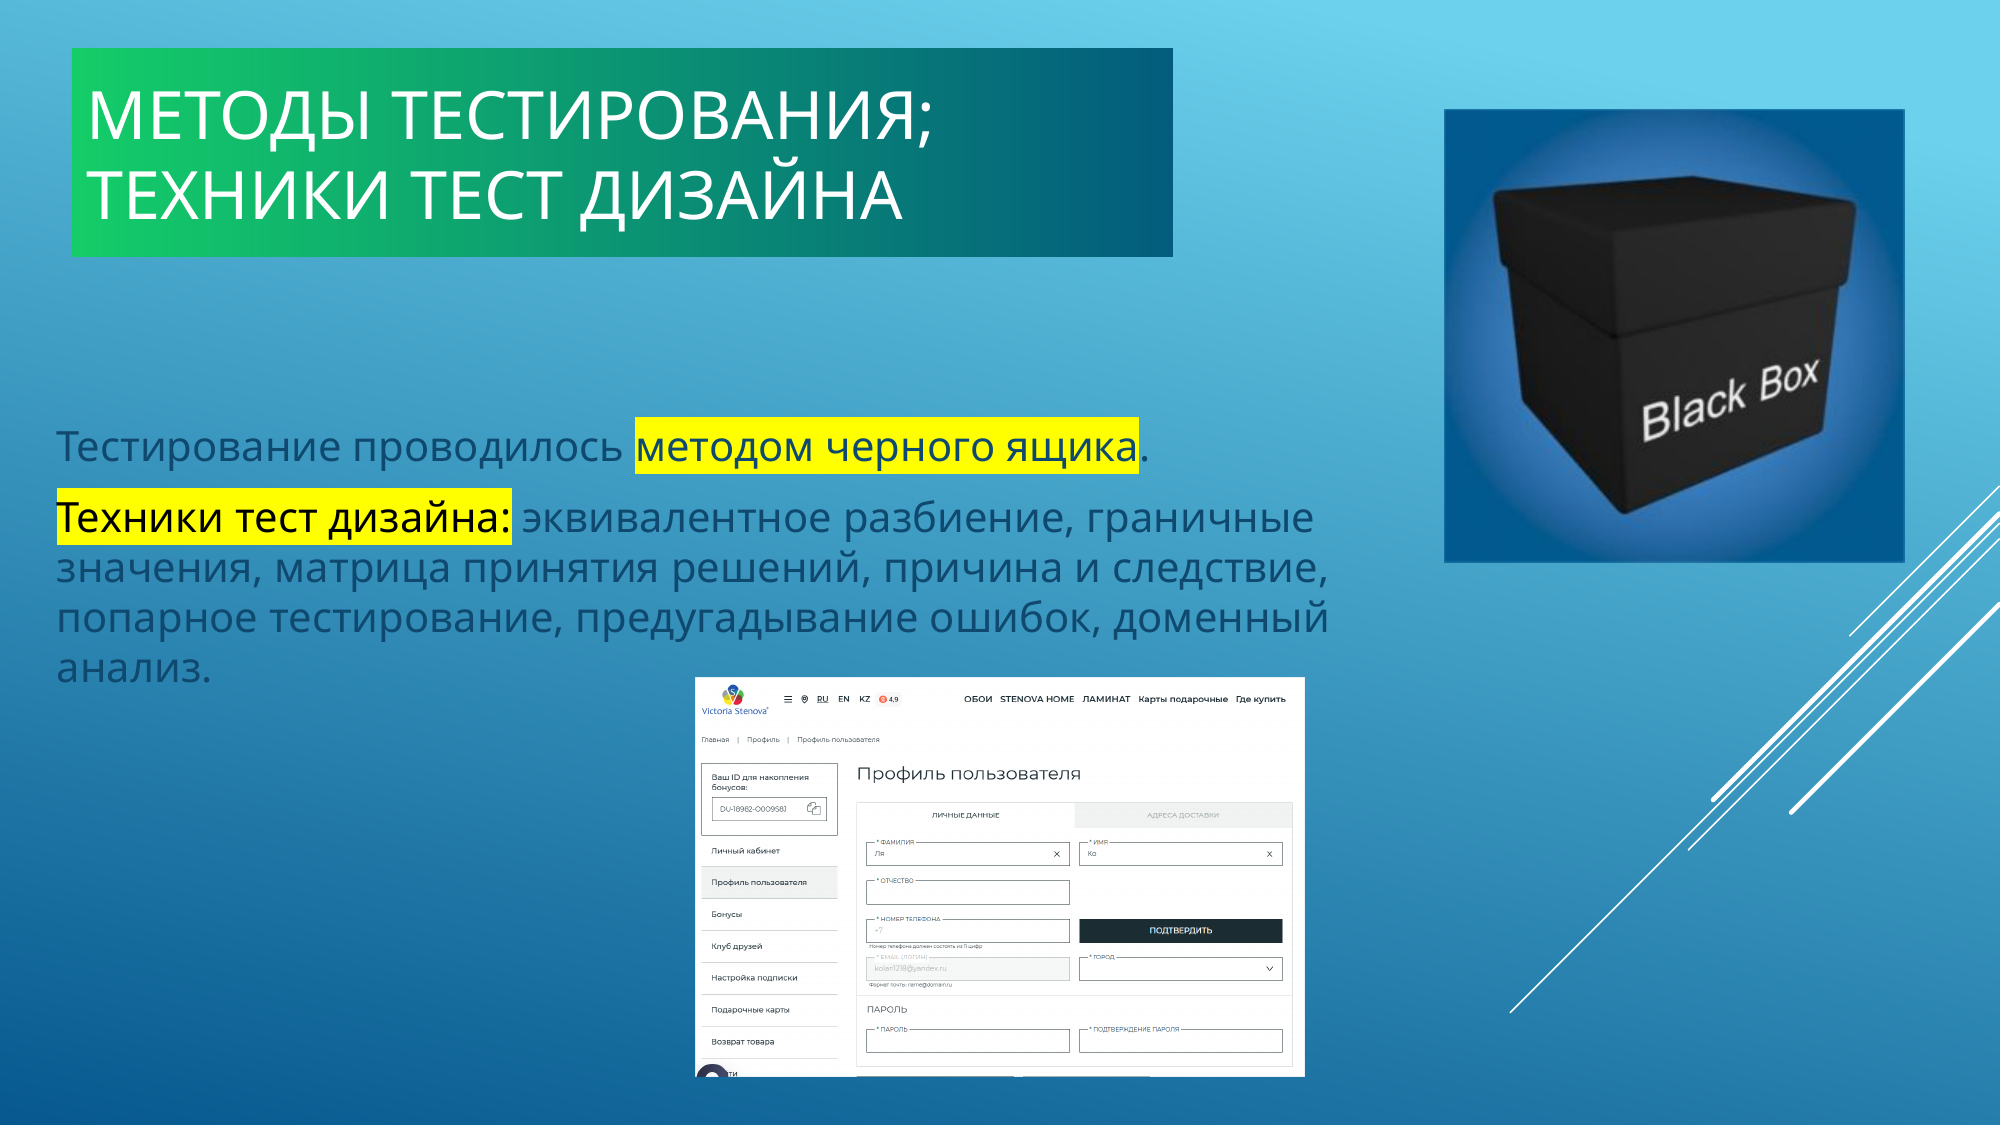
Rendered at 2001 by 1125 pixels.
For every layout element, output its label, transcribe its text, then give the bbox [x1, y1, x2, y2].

picture [695, 677, 1305, 1077]
list Тестирование проводилось методом черного ящика. Техники тест дизайна: эквивалентное разбиение, граничные значения, матрица принятия решений, причина и следствие, попарное тестирование, предугадывание ошибок, доменный анализ. [41, 310, 1446, 801]
title методы тестирования; техники тест дизайна [71, 48, 1173, 257]
picture [1443, 109, 1906, 563]
